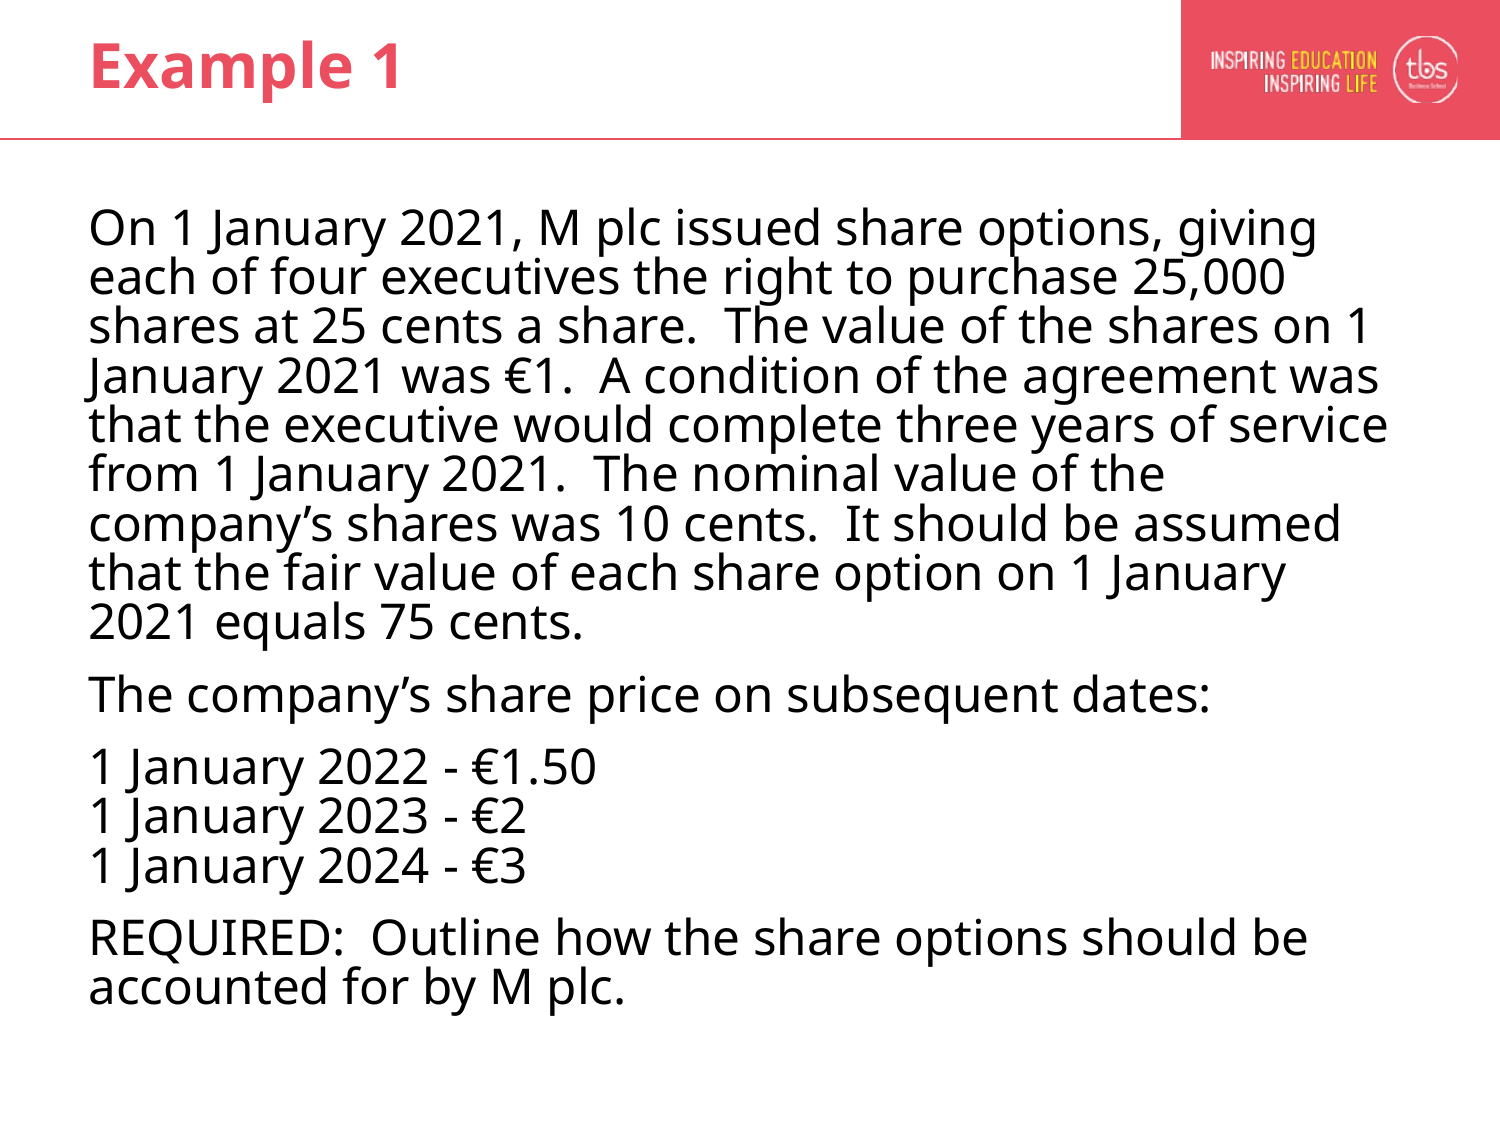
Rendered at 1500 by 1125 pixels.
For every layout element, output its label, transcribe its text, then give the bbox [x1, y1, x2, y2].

title Example 1 [0, 25, 1182, 114]
list On 1 January 2021, M plc issued share options, giving each of four executives the right to purchase 25,000 shares at 25 cents a share. The value of the shares on 1 January 2021 was €1. A condition of the agreement was that the executive would complete three years of service from 1 January 2021. The nominal value of the company’s shares was 10 cents. It should be assumed that the fair value of each share option on 1 January 2021 equals 75 cents. The company’s share price on subsequent dates: 1 January 2022 - €1.50 1 January 2023 - €2 1 January 2024 - €3 REQUIRED: Outline how the share options should be accounted for by M plc. [0, 198, 1499, 1024]
